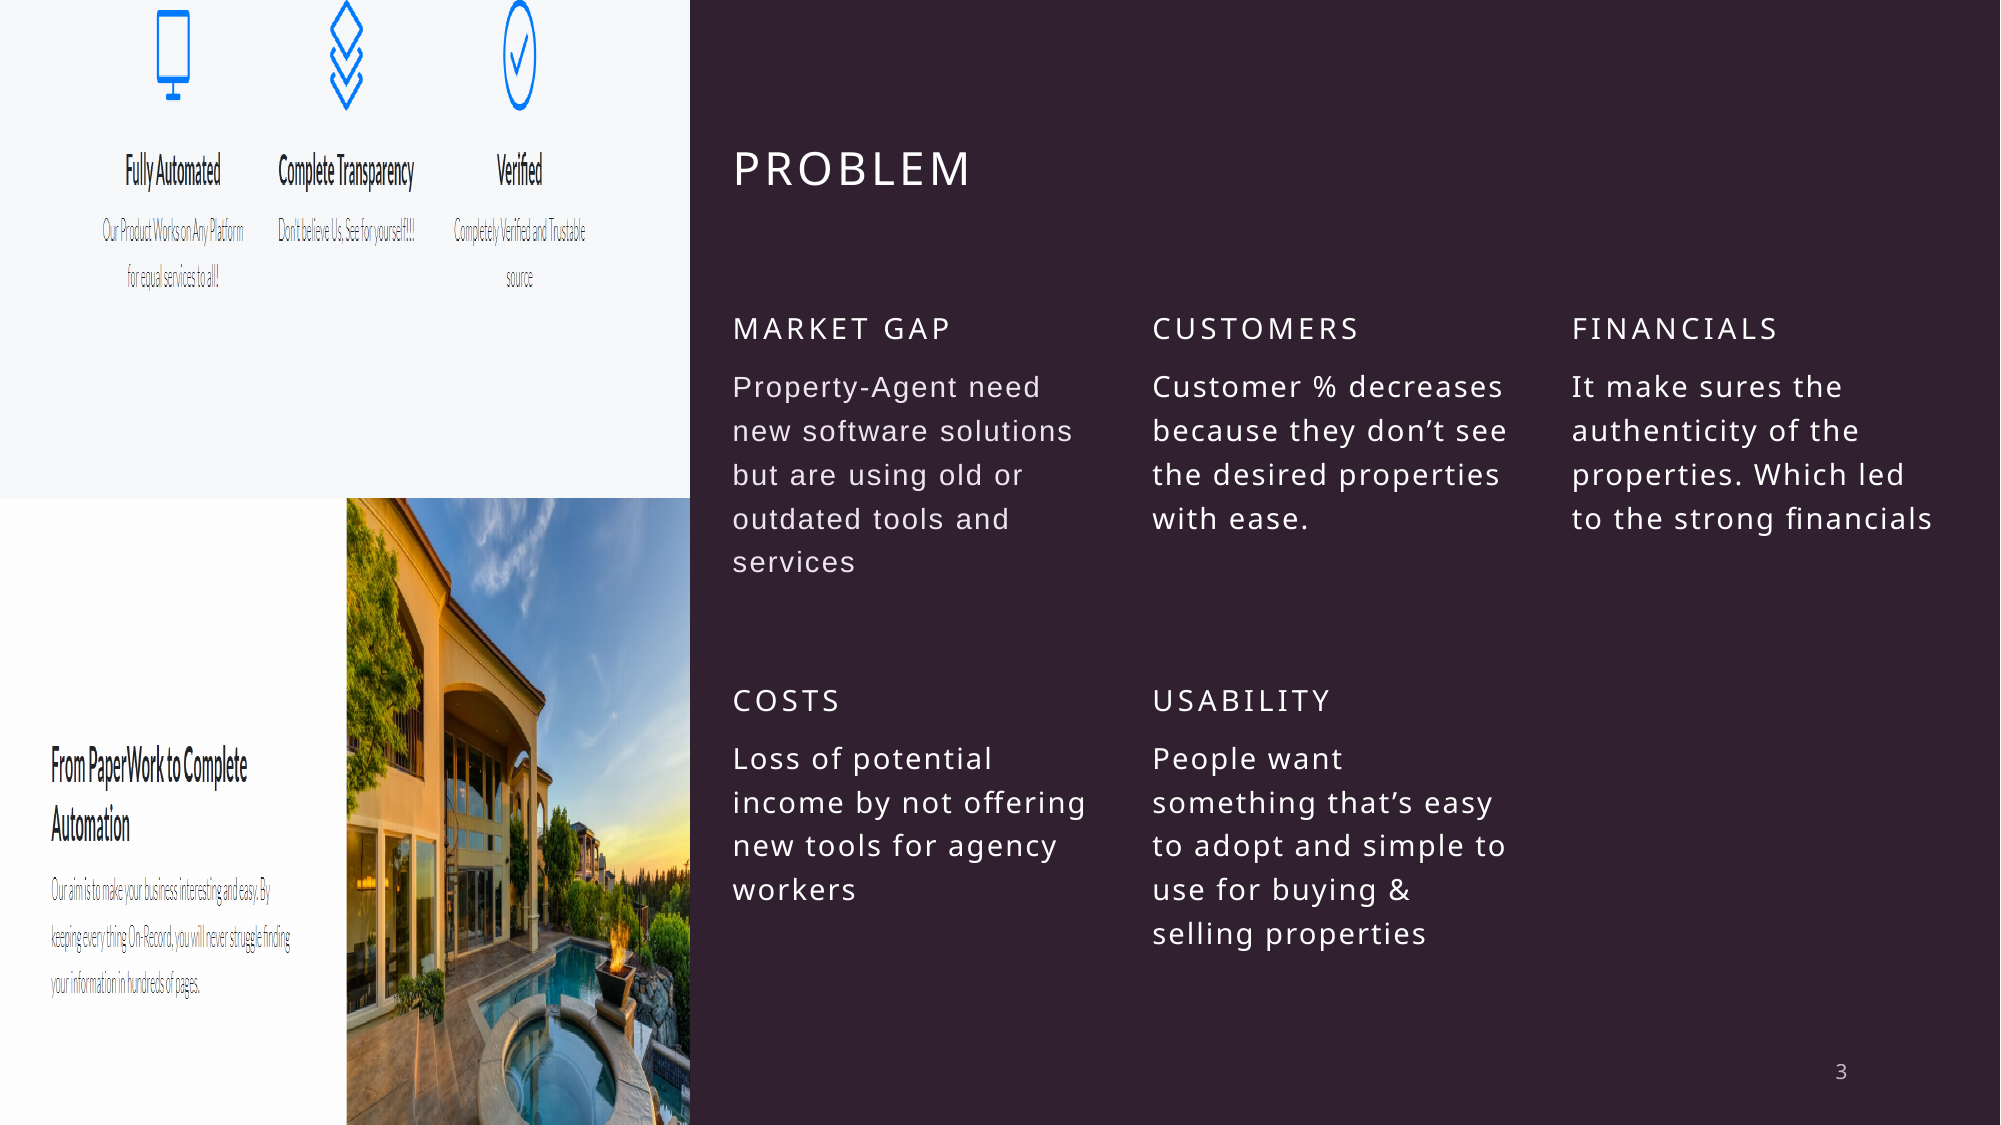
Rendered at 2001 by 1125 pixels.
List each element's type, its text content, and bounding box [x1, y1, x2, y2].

slide_number 3 [1412, 1042, 1863, 1103]
list Financials [1557, 292, 1949, 352]
list Costs [717, 664, 1109, 724]
list Customers [1137, 292, 1529, 352]
subtitle Property-Agent need new software solutions but are using old or outdated tools and services​ [717, 369, 1109, 613]
picture [0, 0, 690, 1125]
list Market gap [717, 292, 1109, 369]
list People want something that’s easy to adopt and simple to use for buying & selling properties [1137, 724, 1529, 979]
list Customer % decreases because they don’t see the desired properties with ease. [1137, 352, 1529, 607]
list Usability [1137, 664, 1529, 724]
title Problem [717, 146, 1554, 196]
list Loss of potential income by not offering new tools for agency workers ​ [717, 724, 1109, 979]
list It make sures the authenticity of the properties. Which led to the strong financials [1557, 352, 1949, 607]
